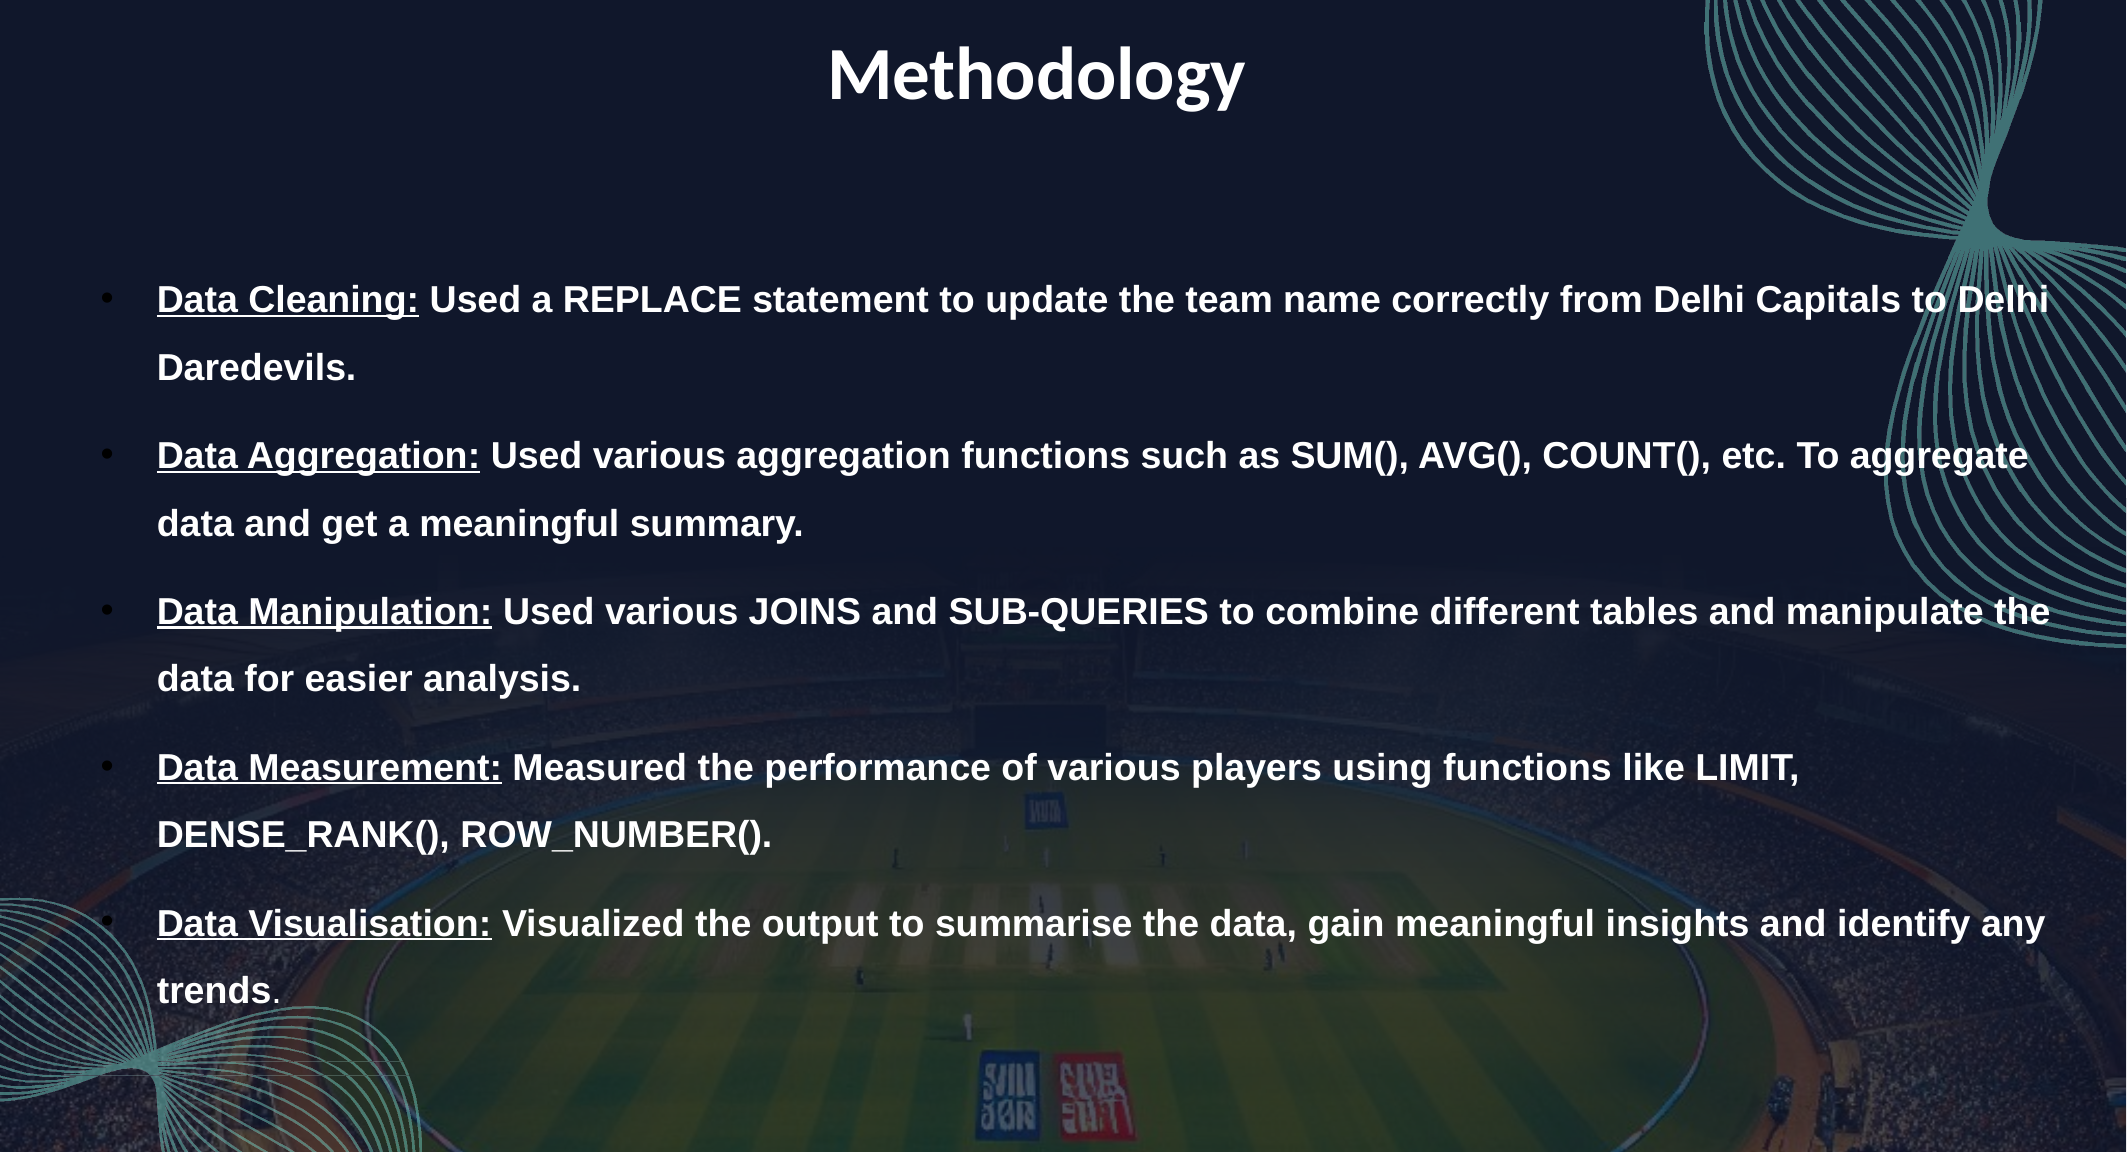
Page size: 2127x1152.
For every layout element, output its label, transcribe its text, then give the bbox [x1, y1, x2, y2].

text_box Data Cleaning: Used a REPLACE statement to update the team name correctly from Delhi Capitals to Delhi Daredevils. Data Aggregation: Used various aggregation functions such as SUM(), AVG(), COUNT(), etc. To aggregate data and get a meaningful summary. Data Manipulation: Used various JOINS and SUB-QUERIES to combine different tables and manipulate the data for easier analysis. Data Measurement: Measured the performance of various players using functions like LIMIT, DENSE_RANK(), ROW_NUMBER(). Data Visualisation: Visualized the output to summarise the data, gain meaningful insights and identify any trends. [85, 245, 2091, 1064]
text_box Methodology [812, 17, 1421, 122]
